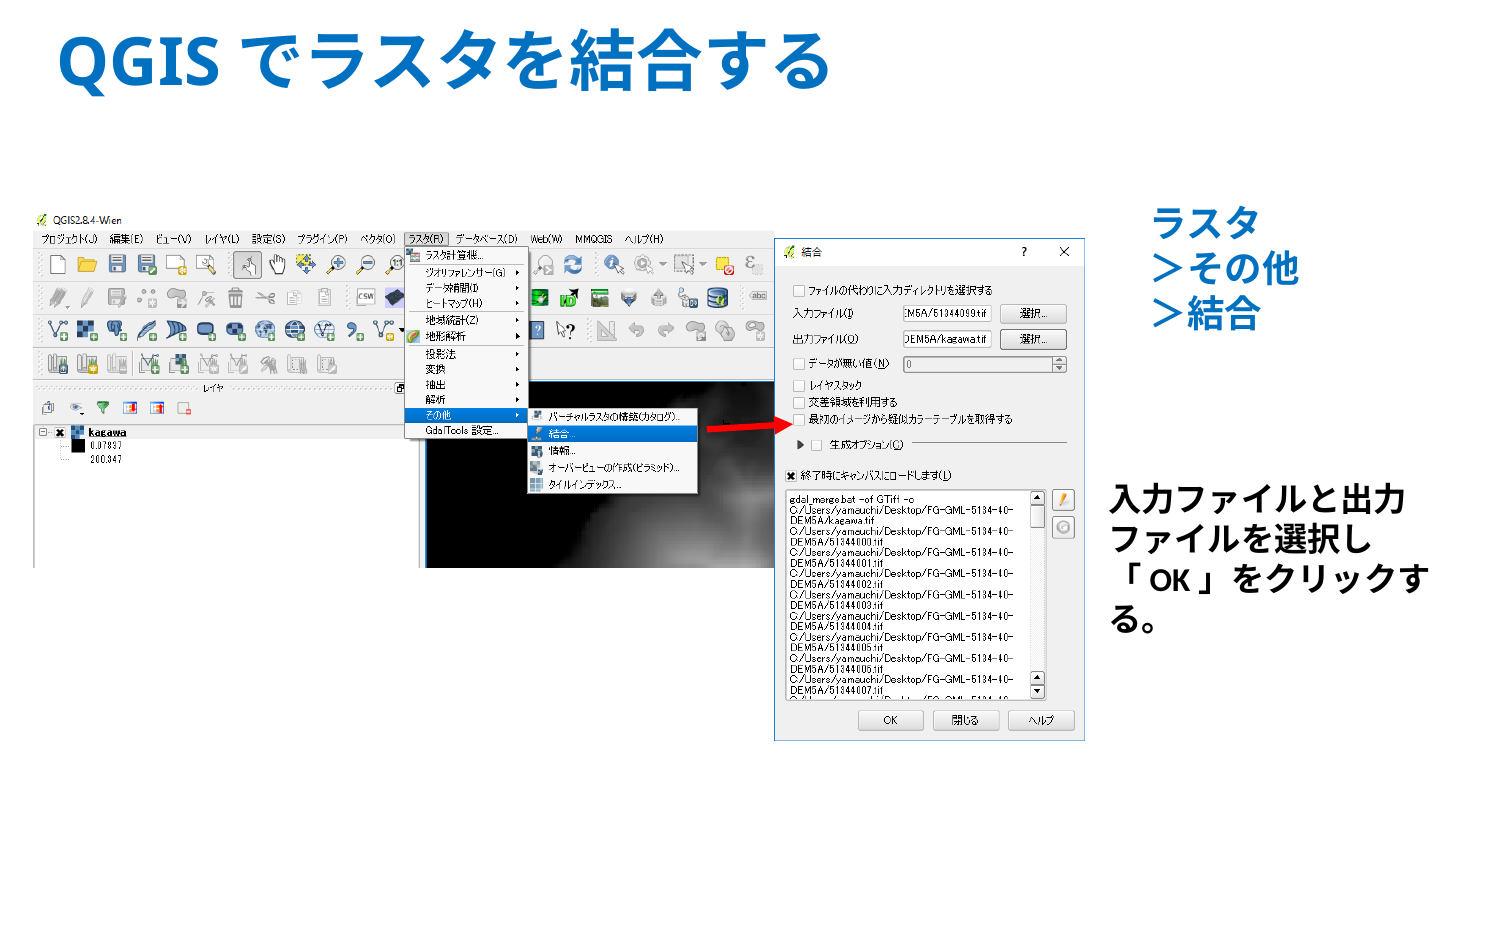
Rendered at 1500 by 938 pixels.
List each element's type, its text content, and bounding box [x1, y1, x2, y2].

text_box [706, 424, 794, 430]
text_box 入力ファイルと出力ファイルを選択し「OK」をクリックする。 [1093, 470, 1478, 646]
picture [32, 210, 1085, 741]
title QGISでラスタを結合する [41, 22, 1336, 106]
text_box ラスタ ＞その他 ＞結合 [1135, 192, 1315, 342]
